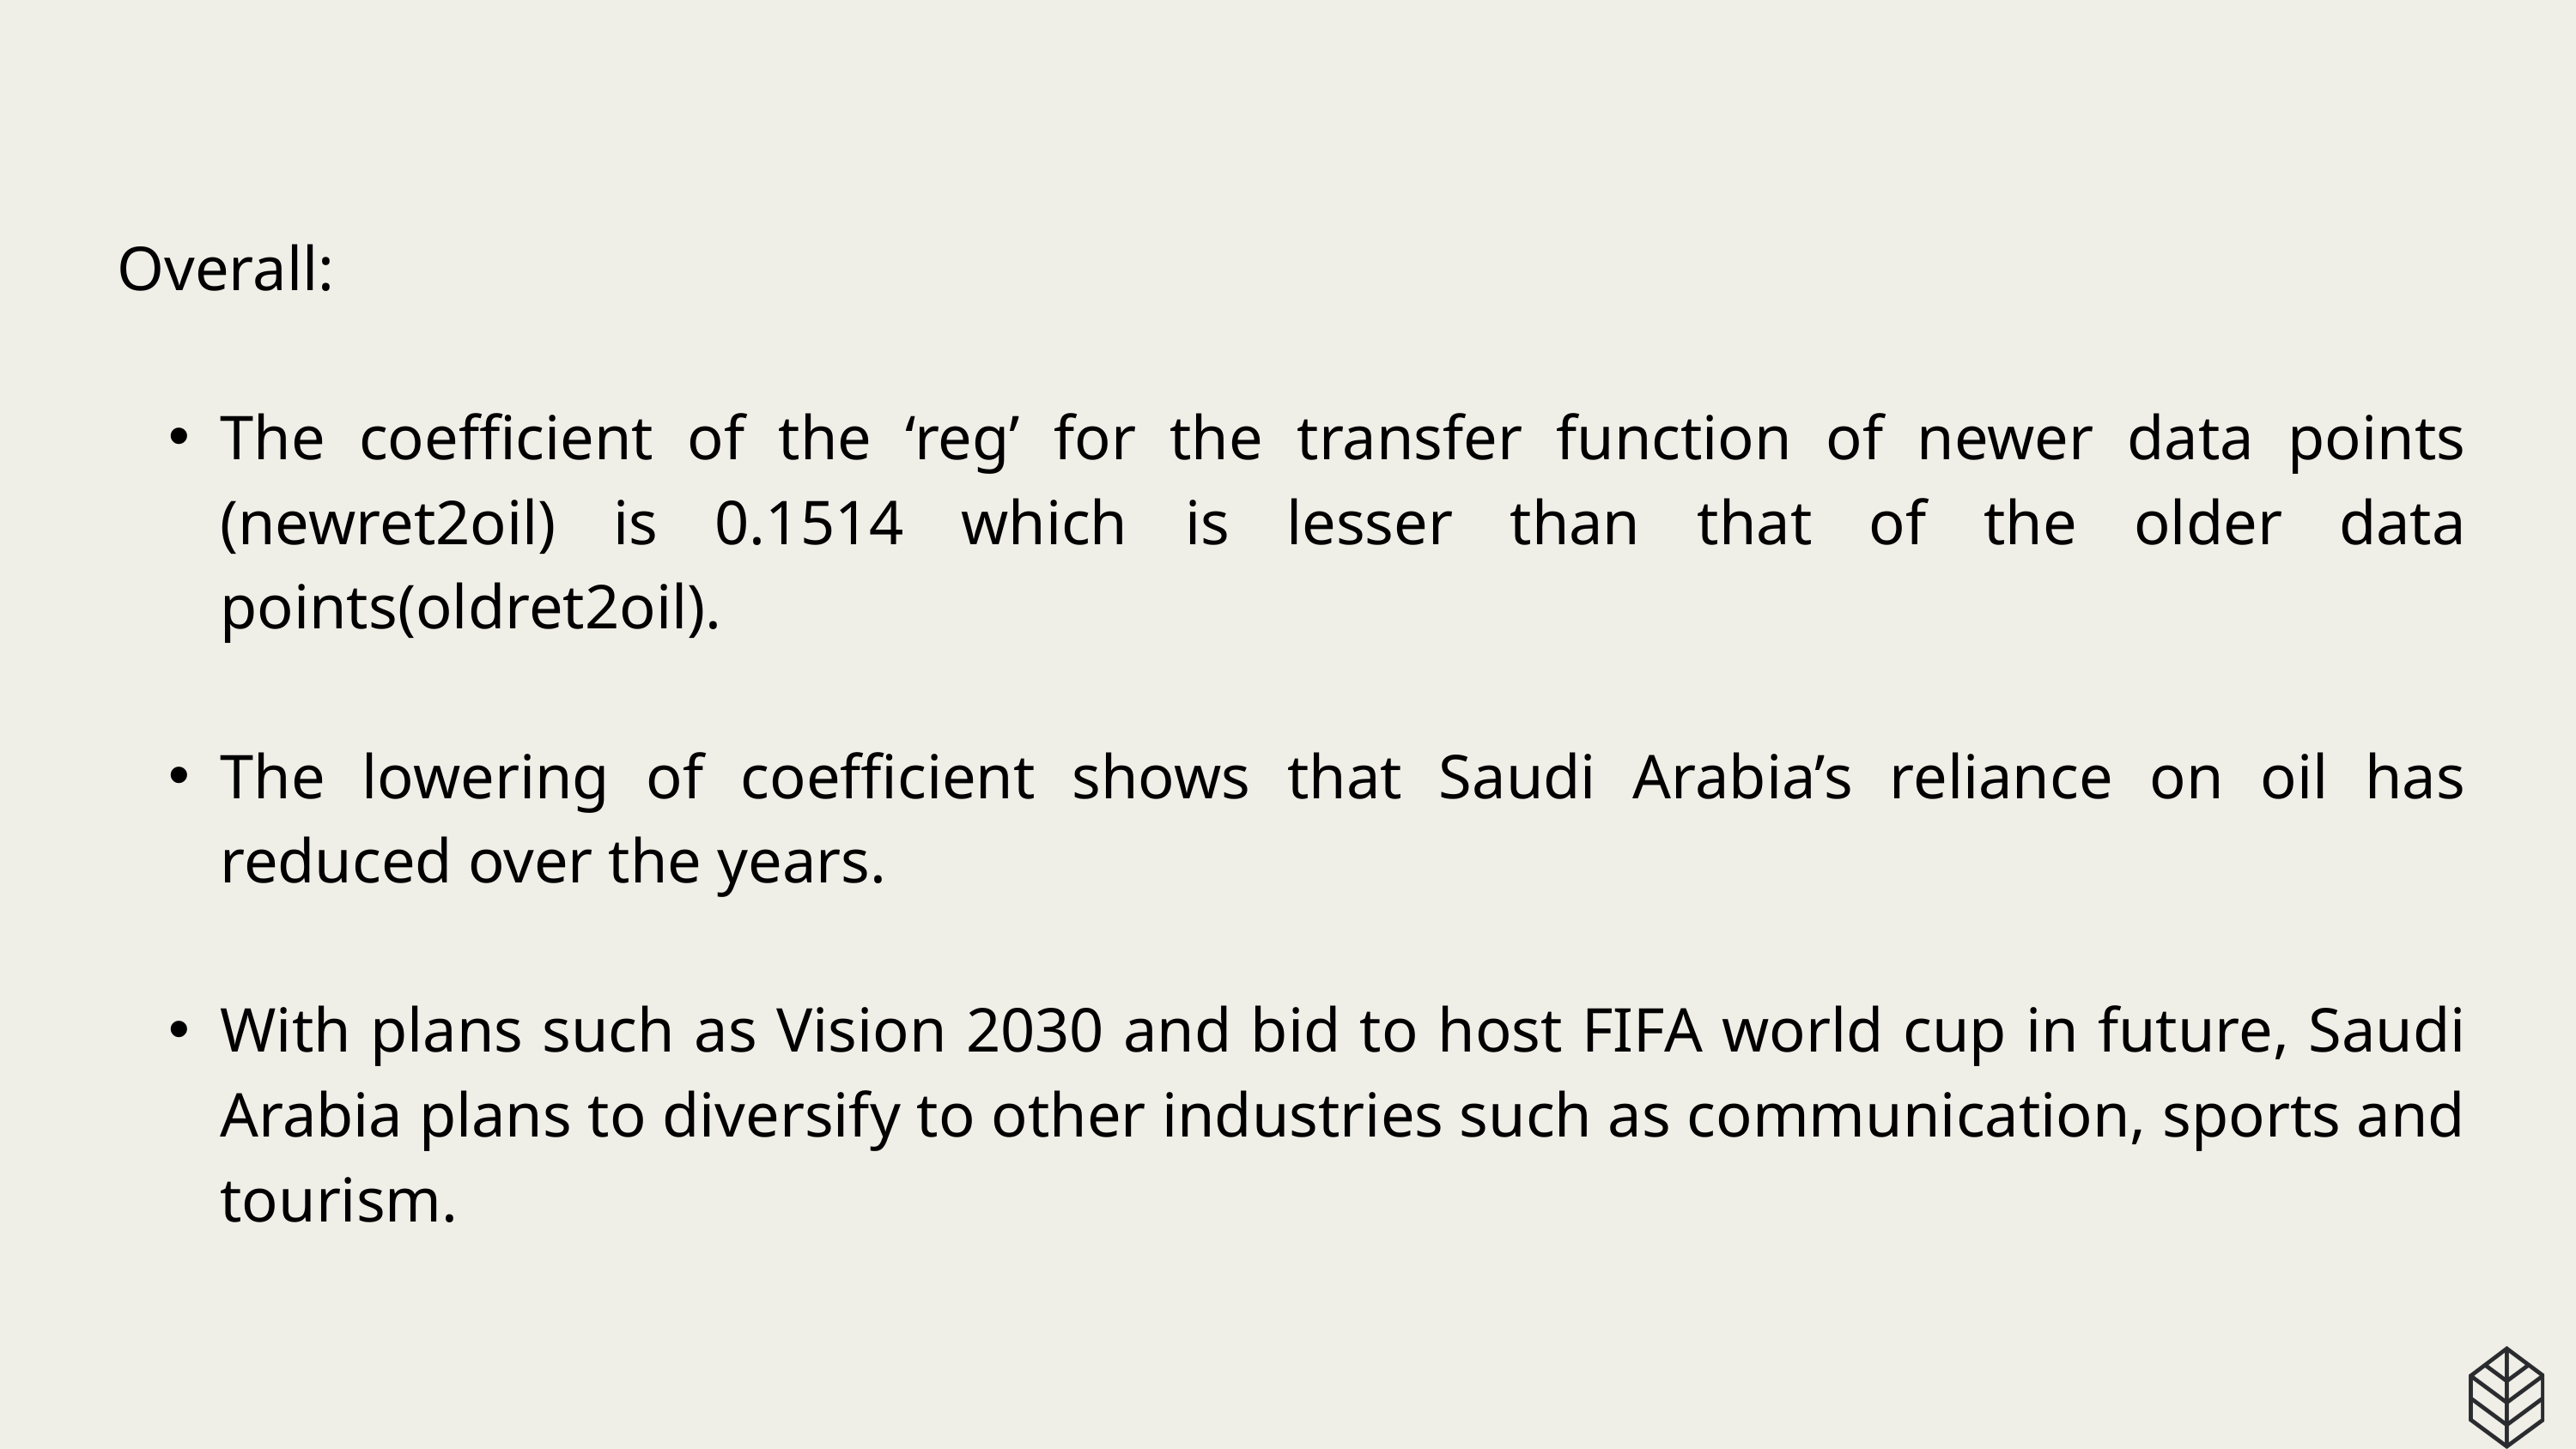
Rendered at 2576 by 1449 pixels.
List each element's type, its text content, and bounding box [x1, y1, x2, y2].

text_box [2469, 1346, 2545, 1449]
text_box Overall: The coefficient of the ‘reg’ for the transfer function of newer data points (newret2oil) is 0.1514 which is lesser than that of the older data points(oldret2oil). The lowering of coefficient shows that Saudi Arabia’s reliance on oil has reduced over the years. With plans such as Vision 2030 and bid to host FIFA world cup in future, Saudi Arabia plans to diversify to other industries such as communication, sports and tourism. [117, 217, 2470, 1234]
